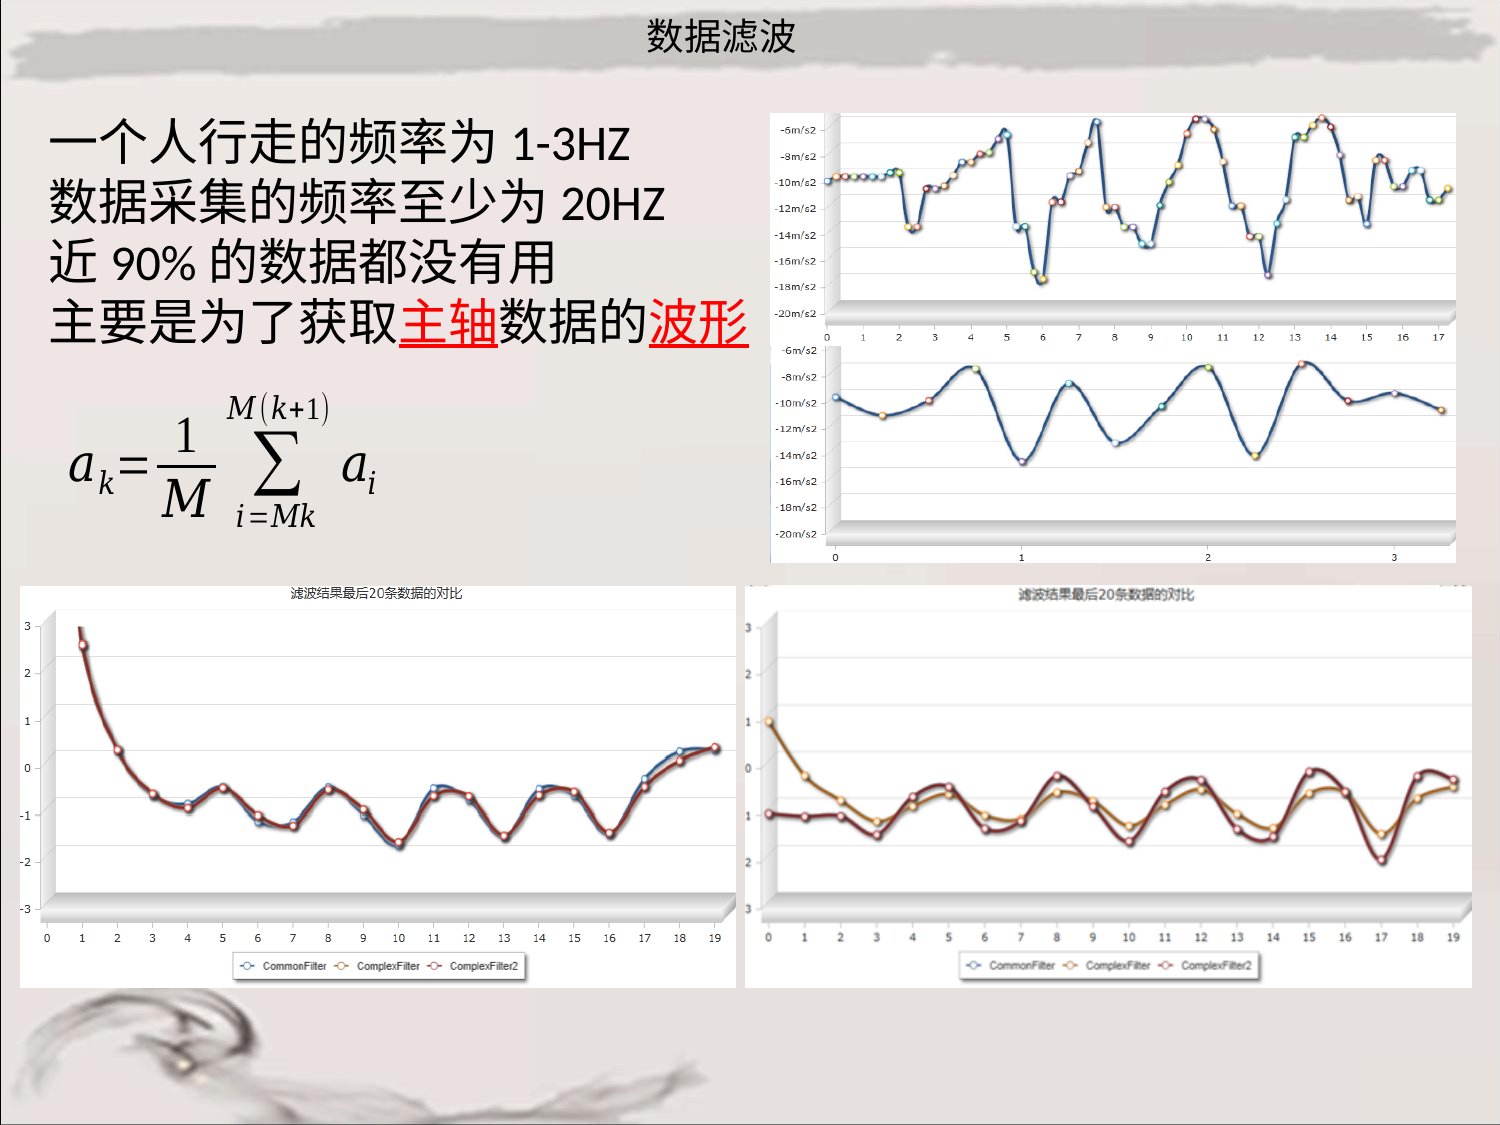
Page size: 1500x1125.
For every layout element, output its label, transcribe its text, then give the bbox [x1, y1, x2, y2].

text_box 数据滤波 [631, 5, 1010, 66]
text_box 一个人行走的频率为1-3HZ 数据采集的频率至少为20HZ 近90%的数据都没有用 主要是为了获取主轴数据的波形 [33, 102, 821, 358]
picture [0, 0, 1500, 1125]
